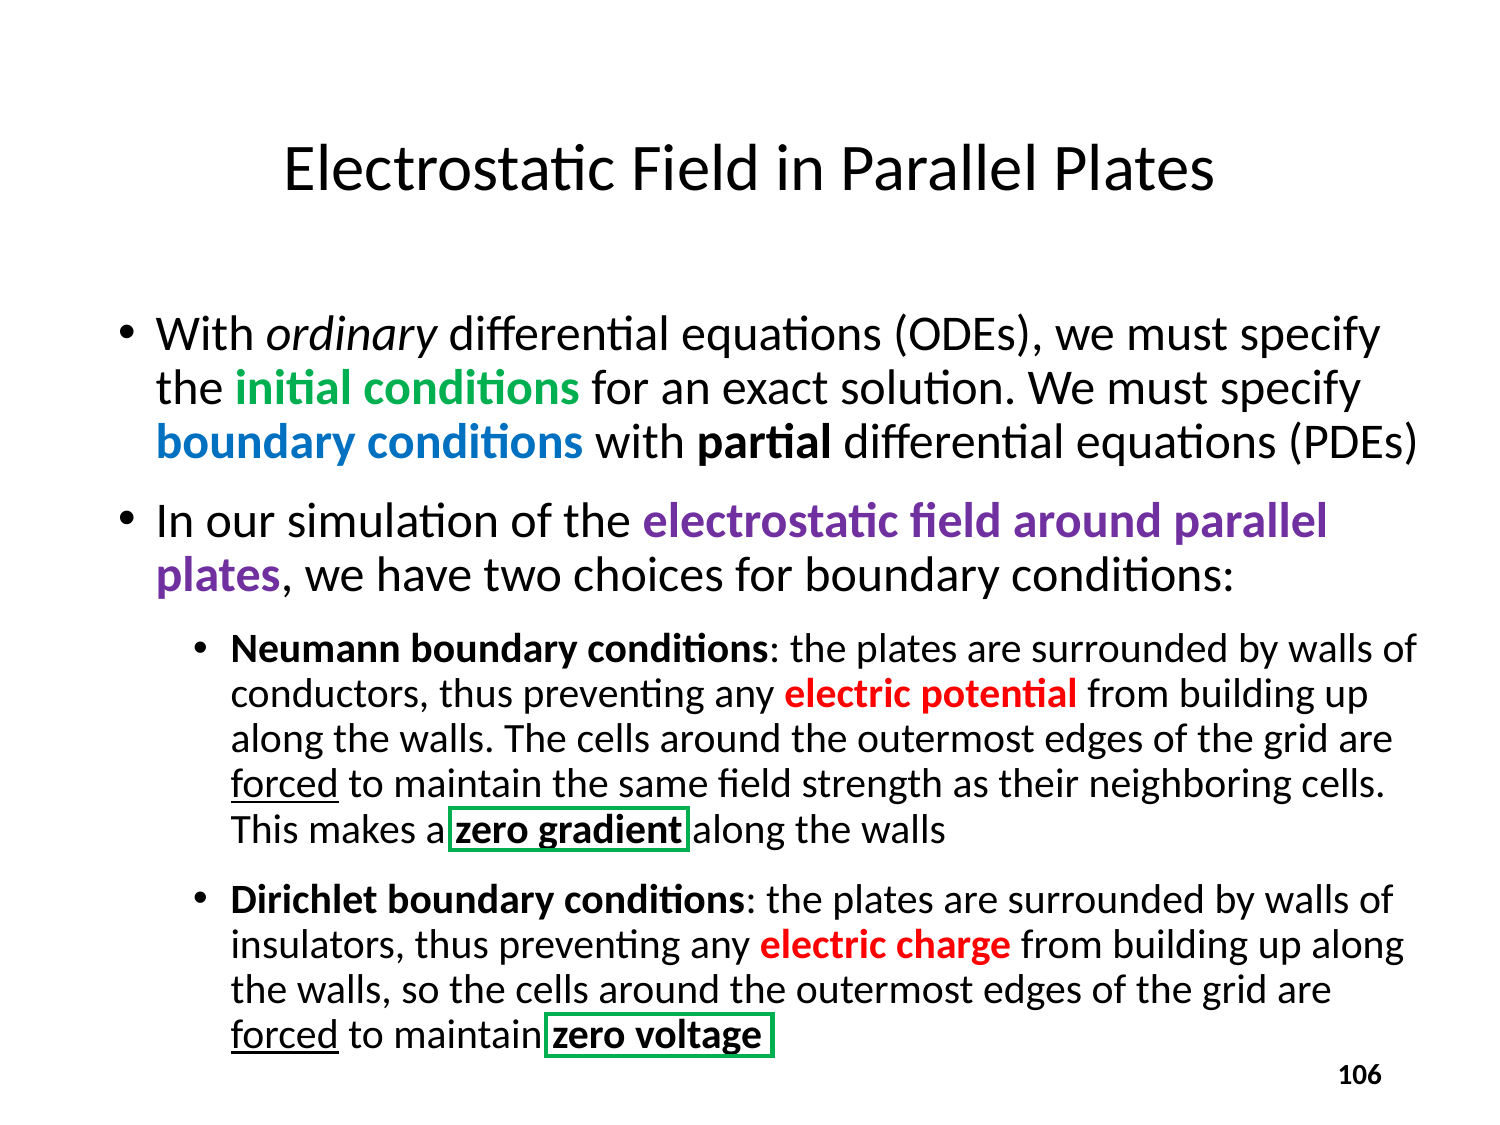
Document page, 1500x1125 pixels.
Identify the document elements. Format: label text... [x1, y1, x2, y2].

text_box [545, 1013, 773, 1057]
title Electrostatic Field in Parallel Plates [103, 59, 1397, 278]
slide_number 106 [1059, 1042, 1397, 1103]
list With ordinary differential equations (ODEs), we must specify the initial conditions for an exact solution. We must specify boundary conditions with partial differential equations (PDEs) In our simulation of the electrostatic field around parallel plates, we have two choices for boundary conditions: Neumann boundary conditions: the plates are surrounded by walls of conductors, thus preventing any electric potential from building up along the walls. The cells around the outermost edges of the grid are forced to maintain the same field strength as their neighboring cells. This makes a zero gradient along the walls Dirichlet boundary conditions: the plates are surrounded by walls of insulators, thus preventing any electric charge from building up along the walls, so the cells around the outermost edges of the grid are forced to maintain zero voltage [103, 299, 1450, 1066]
text_box [449, 807, 689, 851]
